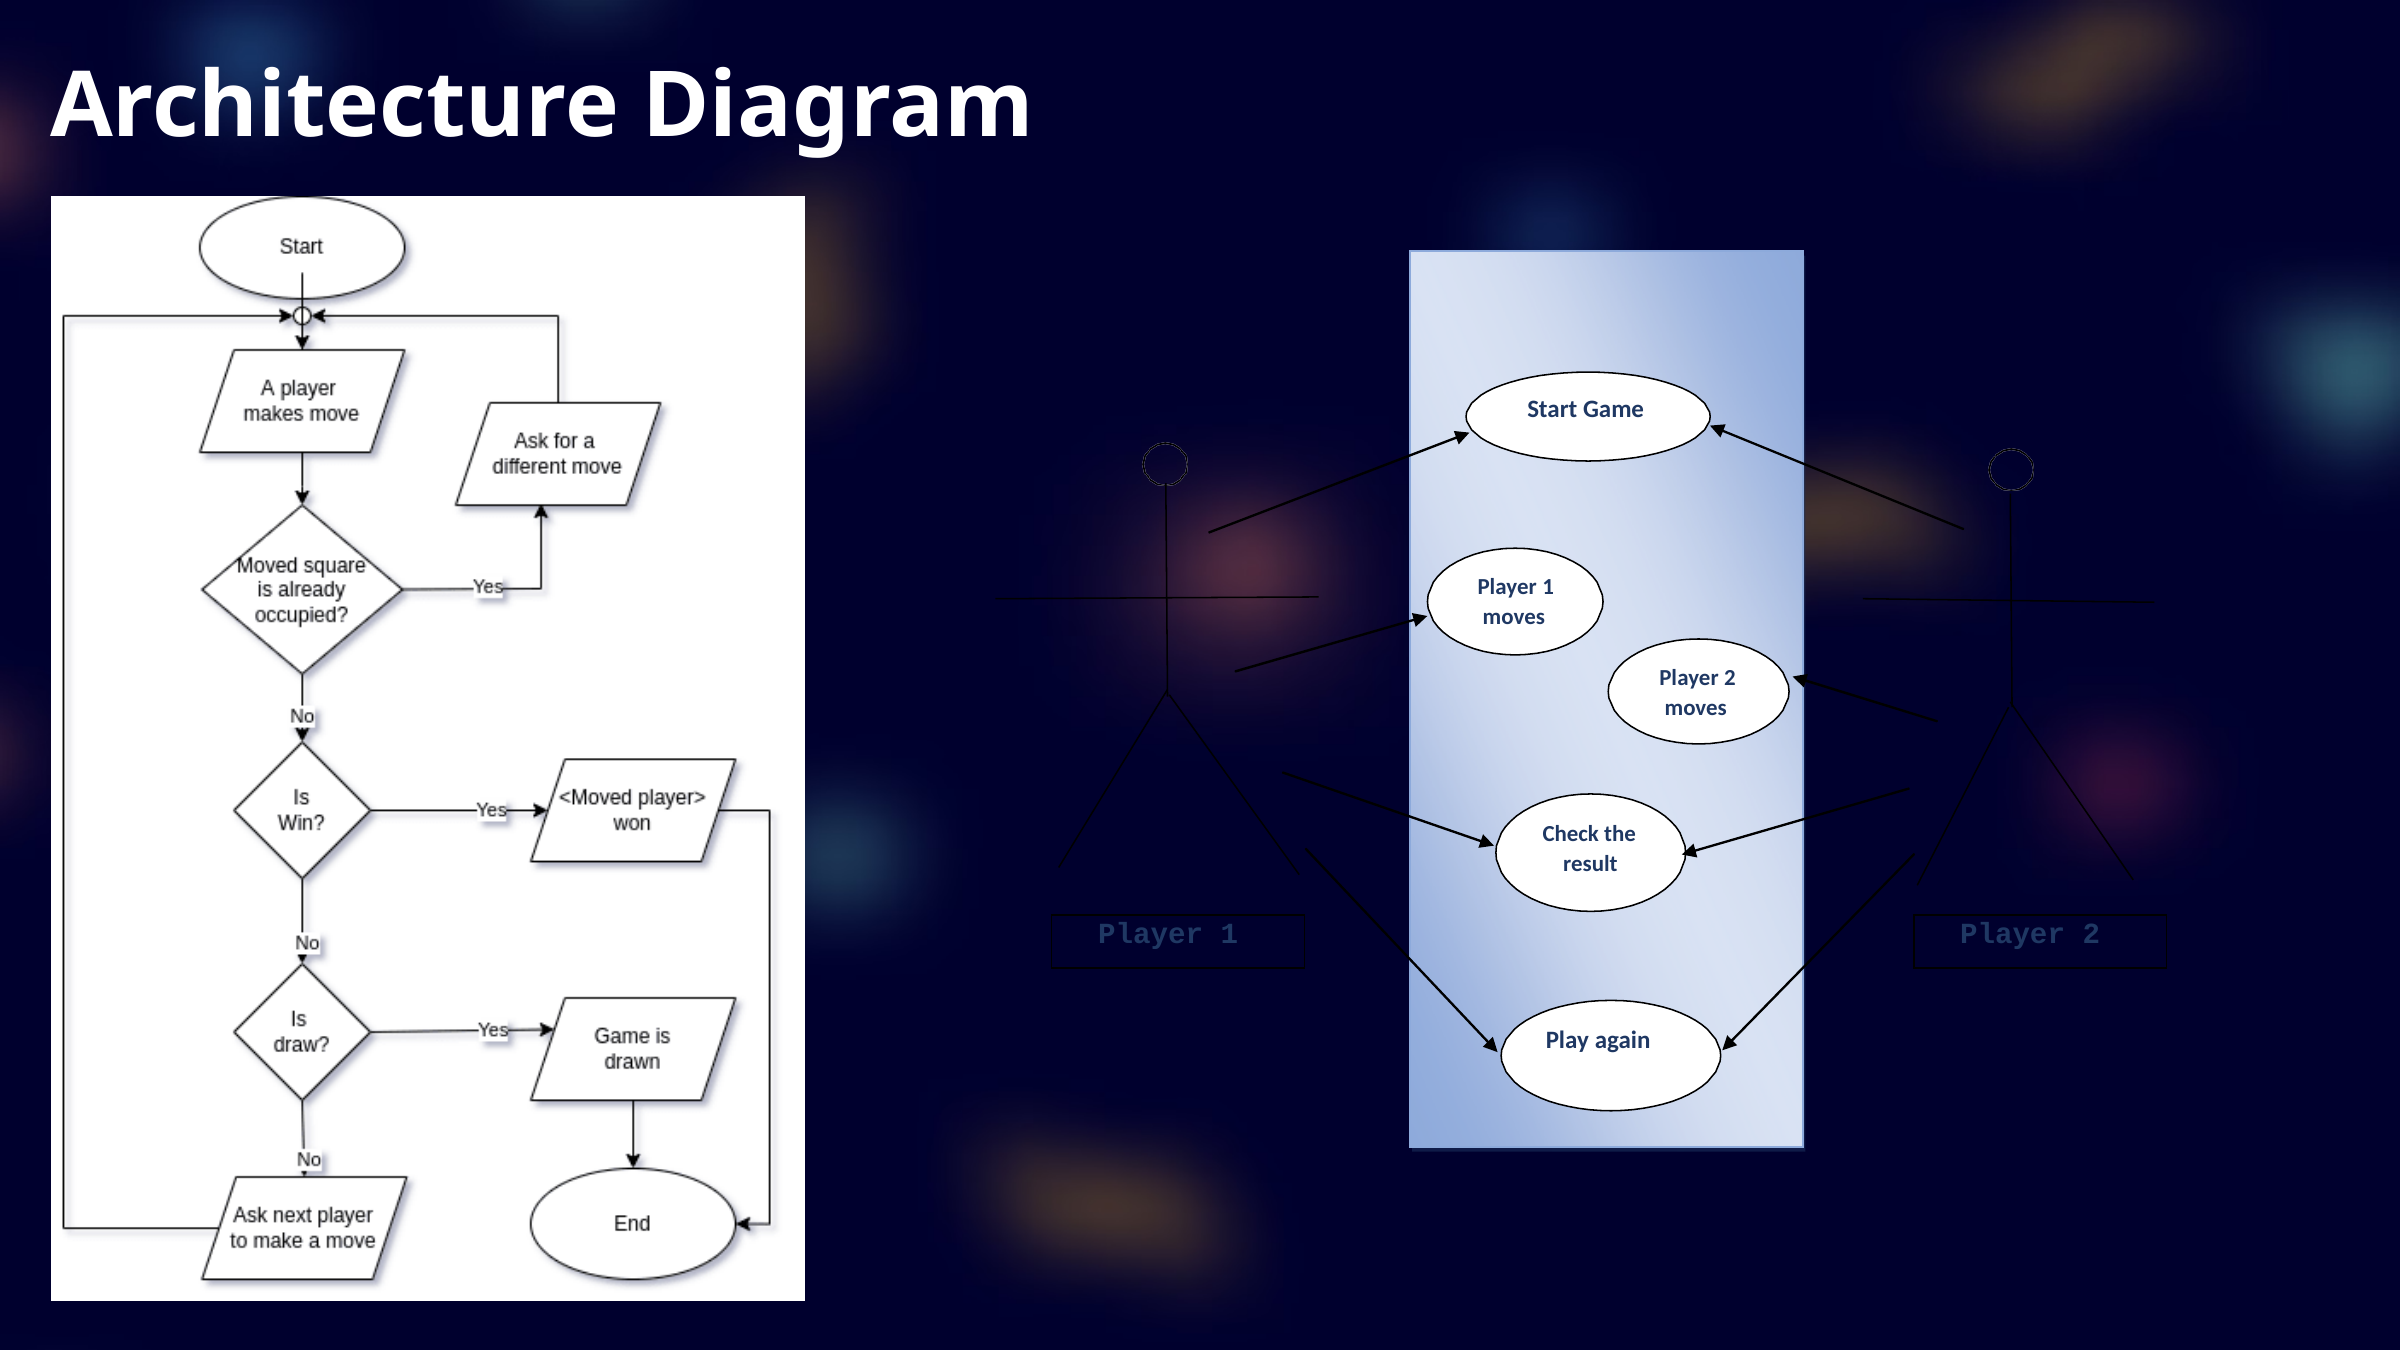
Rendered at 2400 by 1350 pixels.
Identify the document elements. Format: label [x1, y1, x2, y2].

text_box [995, 250, 2167, 1152]
picture [0, 0, 2400, 1350]
